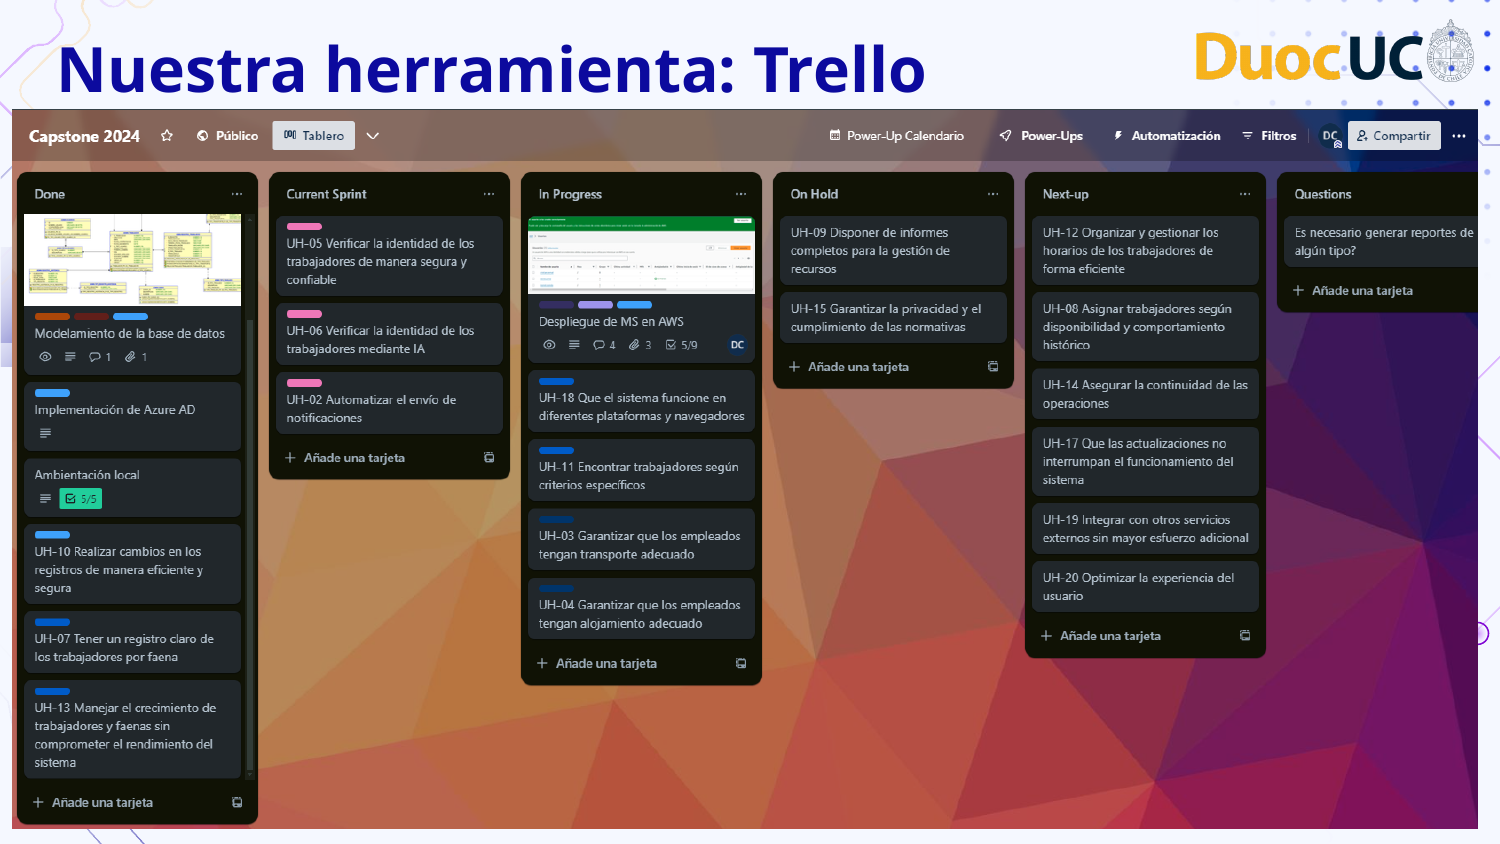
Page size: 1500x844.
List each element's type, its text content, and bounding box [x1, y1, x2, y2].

text_box Nuestra herramienta: Trello [41, 15, 1306, 107]
picture [12, 0, 1500, 829]
